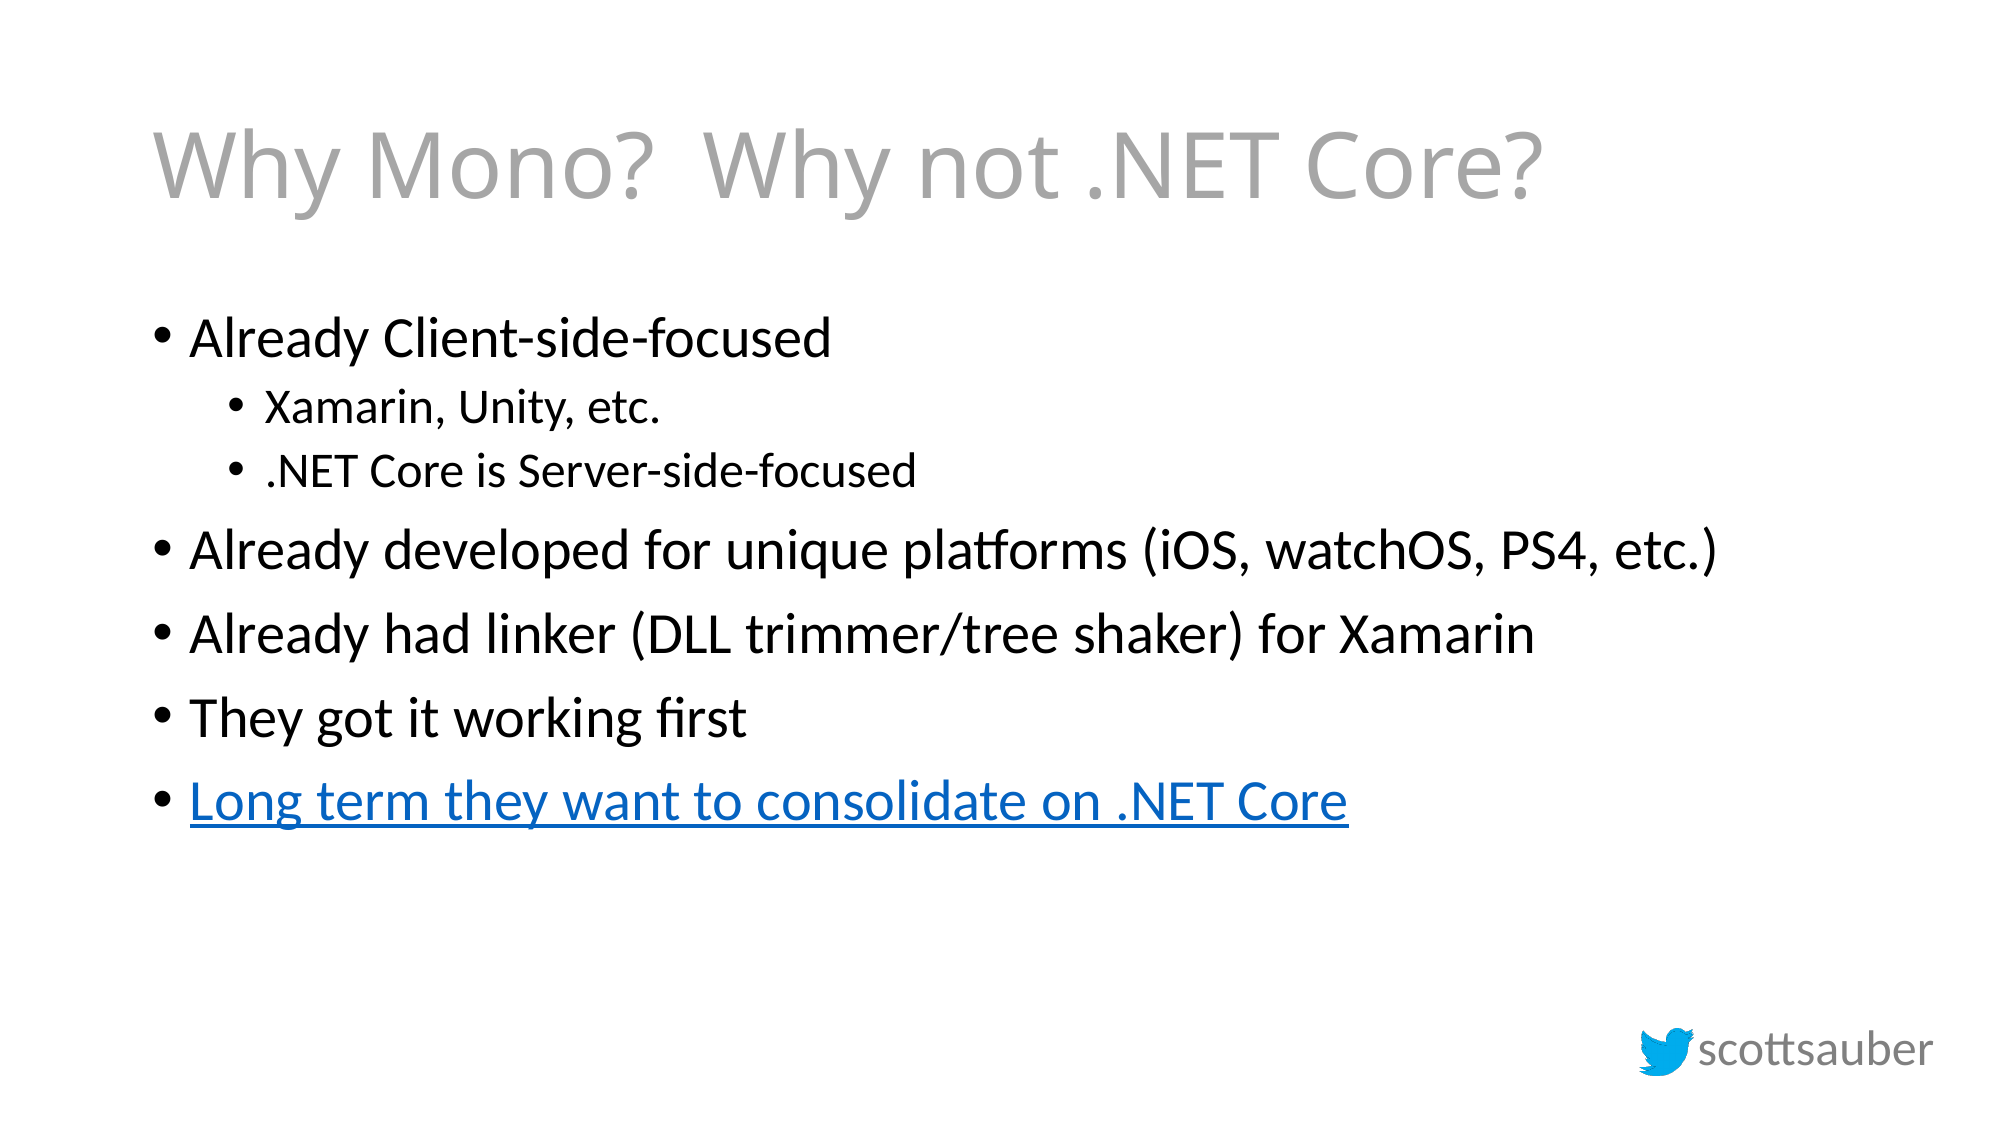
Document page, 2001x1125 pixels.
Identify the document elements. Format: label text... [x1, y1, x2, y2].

list Already Client-side-focused Xamarin, Unity, etc. .NET Core is Server-side-focused Already developed for unique platforms (iOS, watchOS, PS4, etc.) Already had linker (DLL trimmer/tree shaker) for Xamarin They got it working first Long term they want to consolidate on .NET Core [137, 299, 1863, 1108]
title Why Mono? Why not .NET Core? [137, 59, 1863, 278]
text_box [1639, 1014, 1986, 1093]
